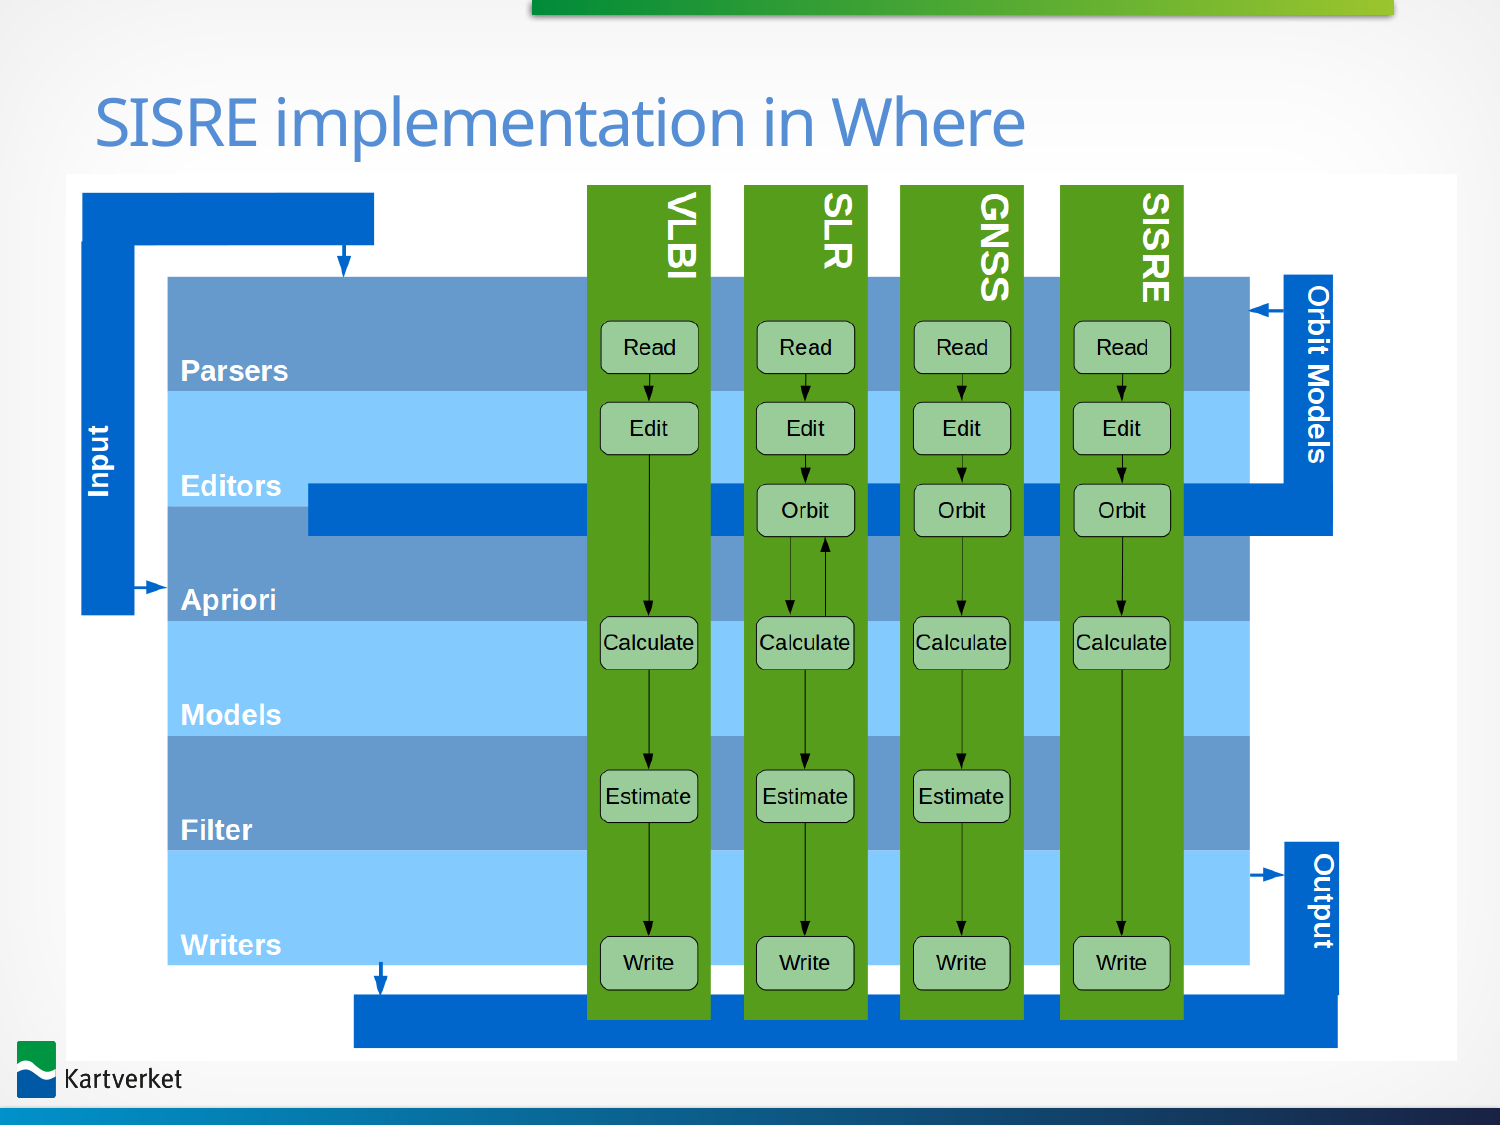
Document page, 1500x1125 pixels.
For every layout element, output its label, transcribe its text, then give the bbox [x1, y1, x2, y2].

picture [0, 0, 1500, 1125]
text_box SISRE implementation in Where [94, 88, 1359, 172]
